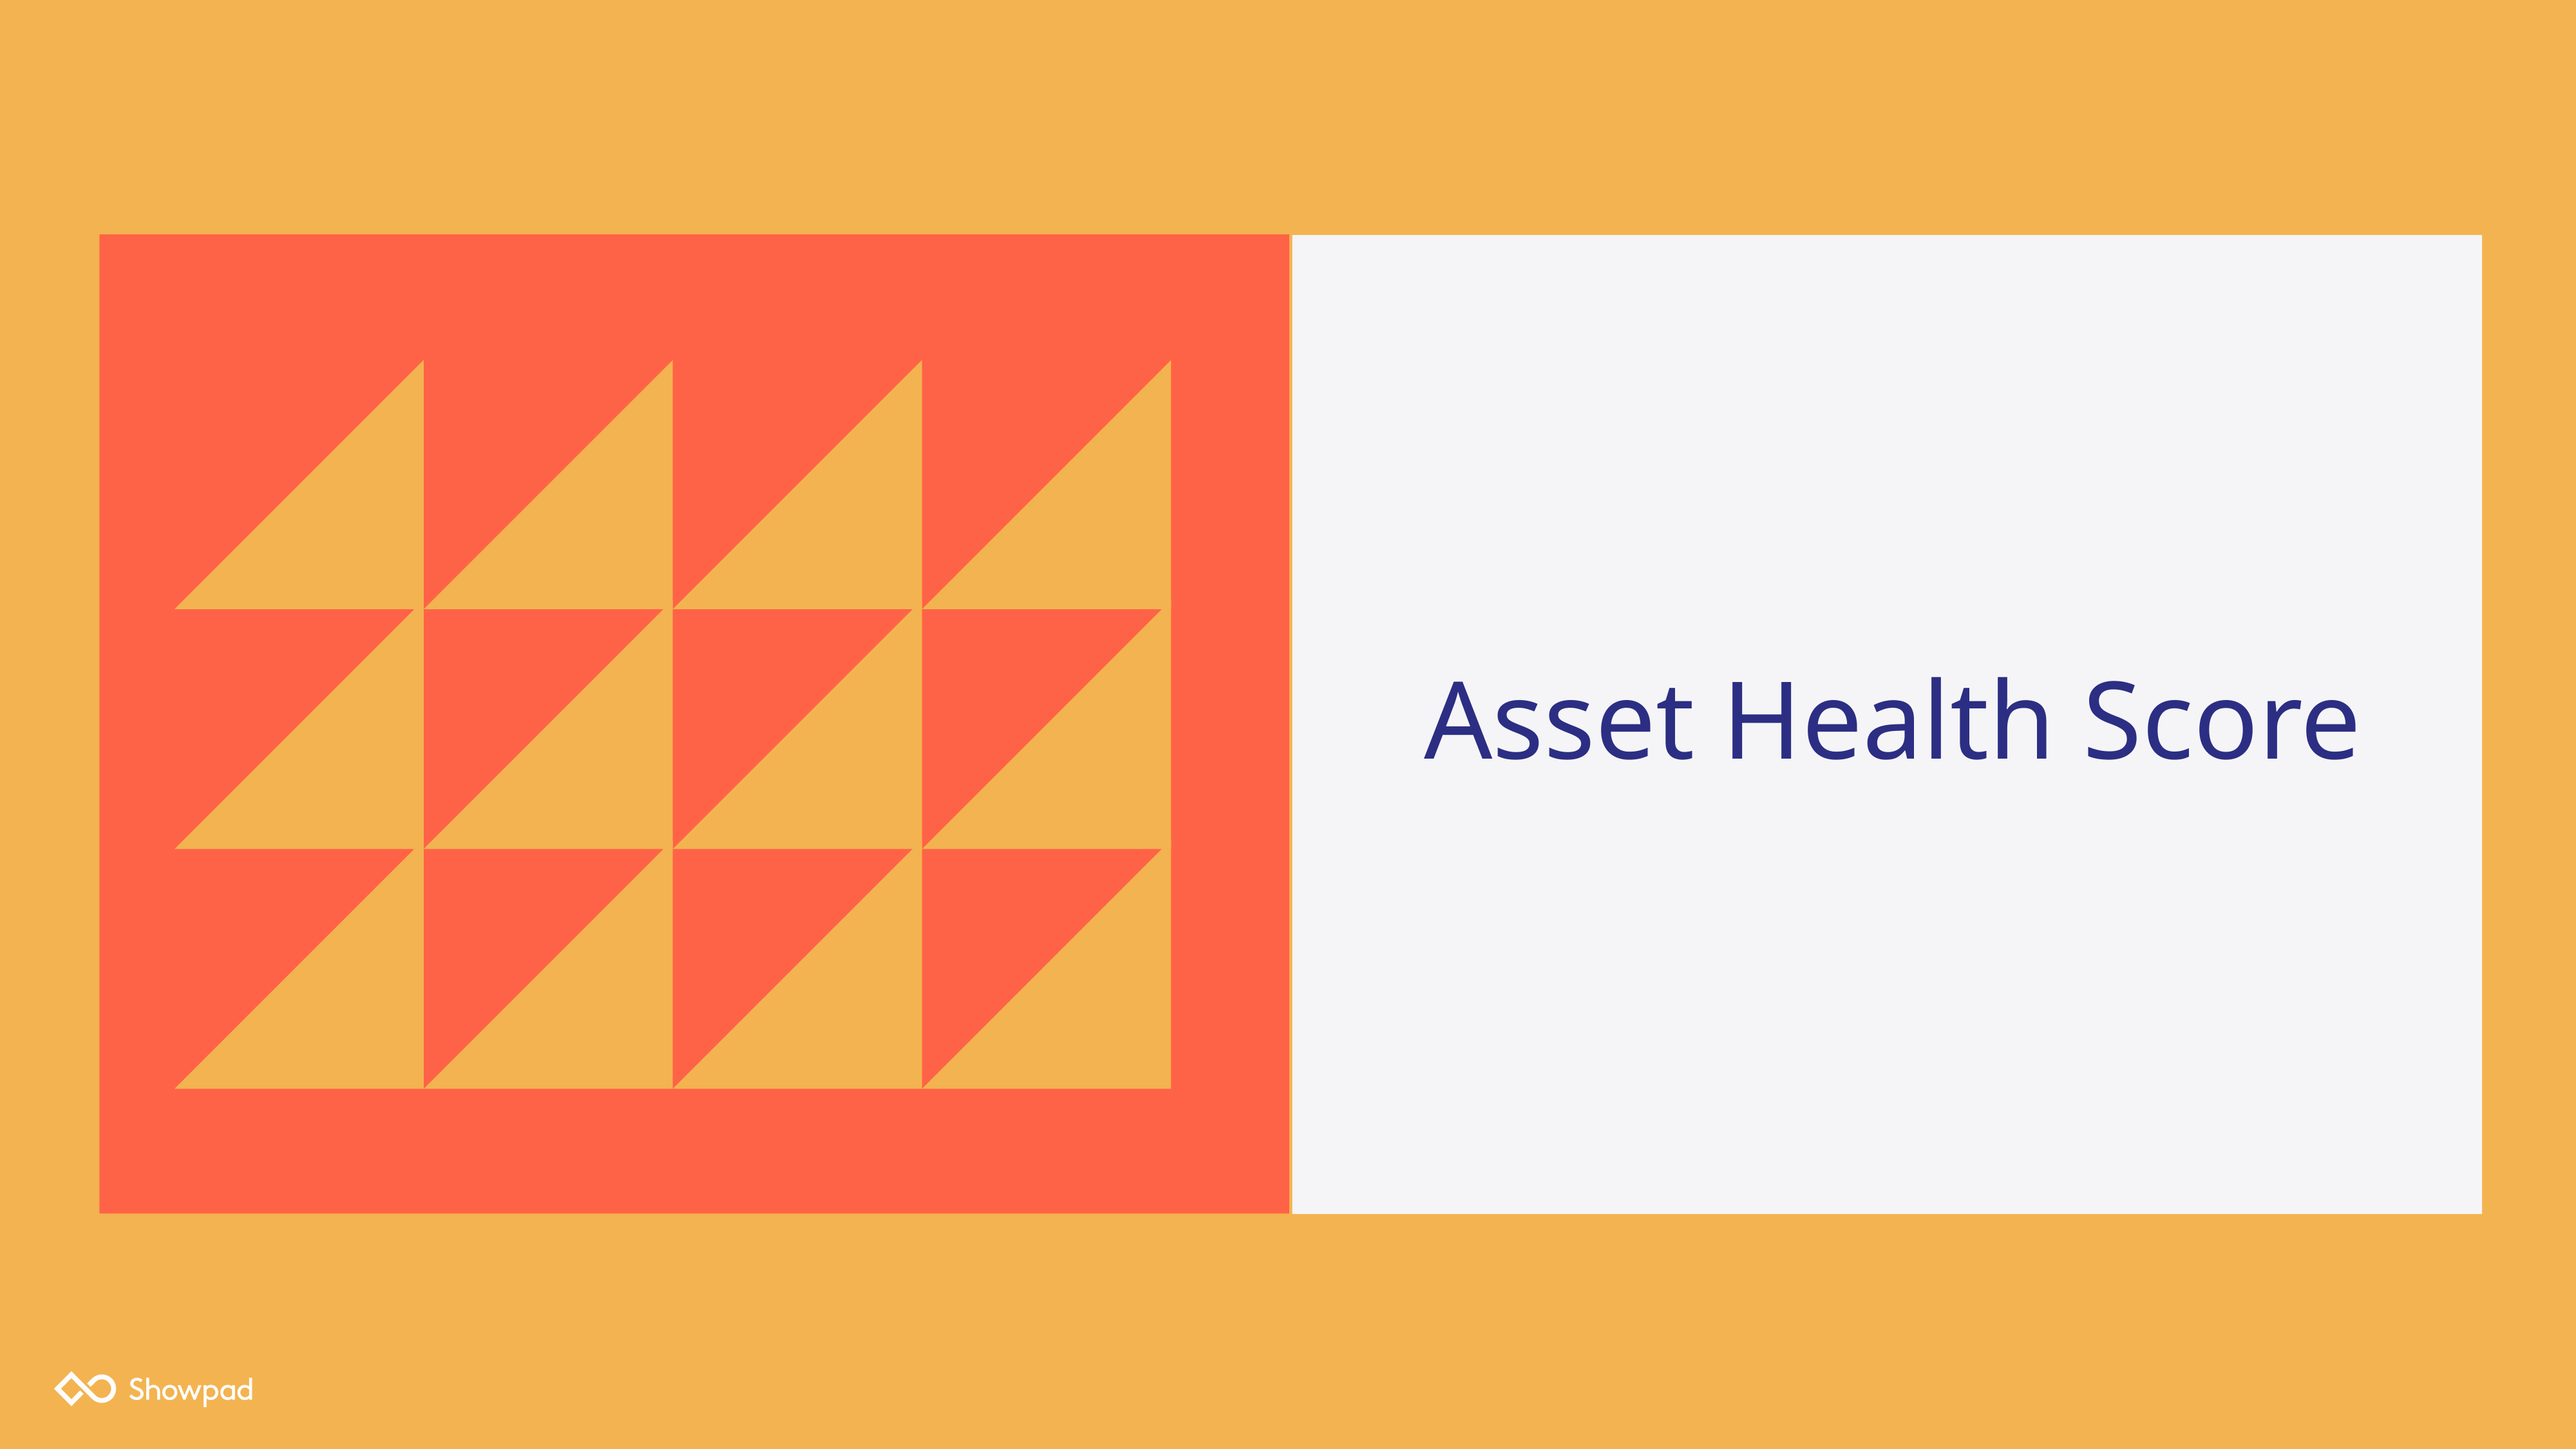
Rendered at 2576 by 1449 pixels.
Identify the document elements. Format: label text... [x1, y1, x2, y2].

title Asset Health Score [1374, 565, 2412, 884]
picture [50, 1370, 260, 1410]
